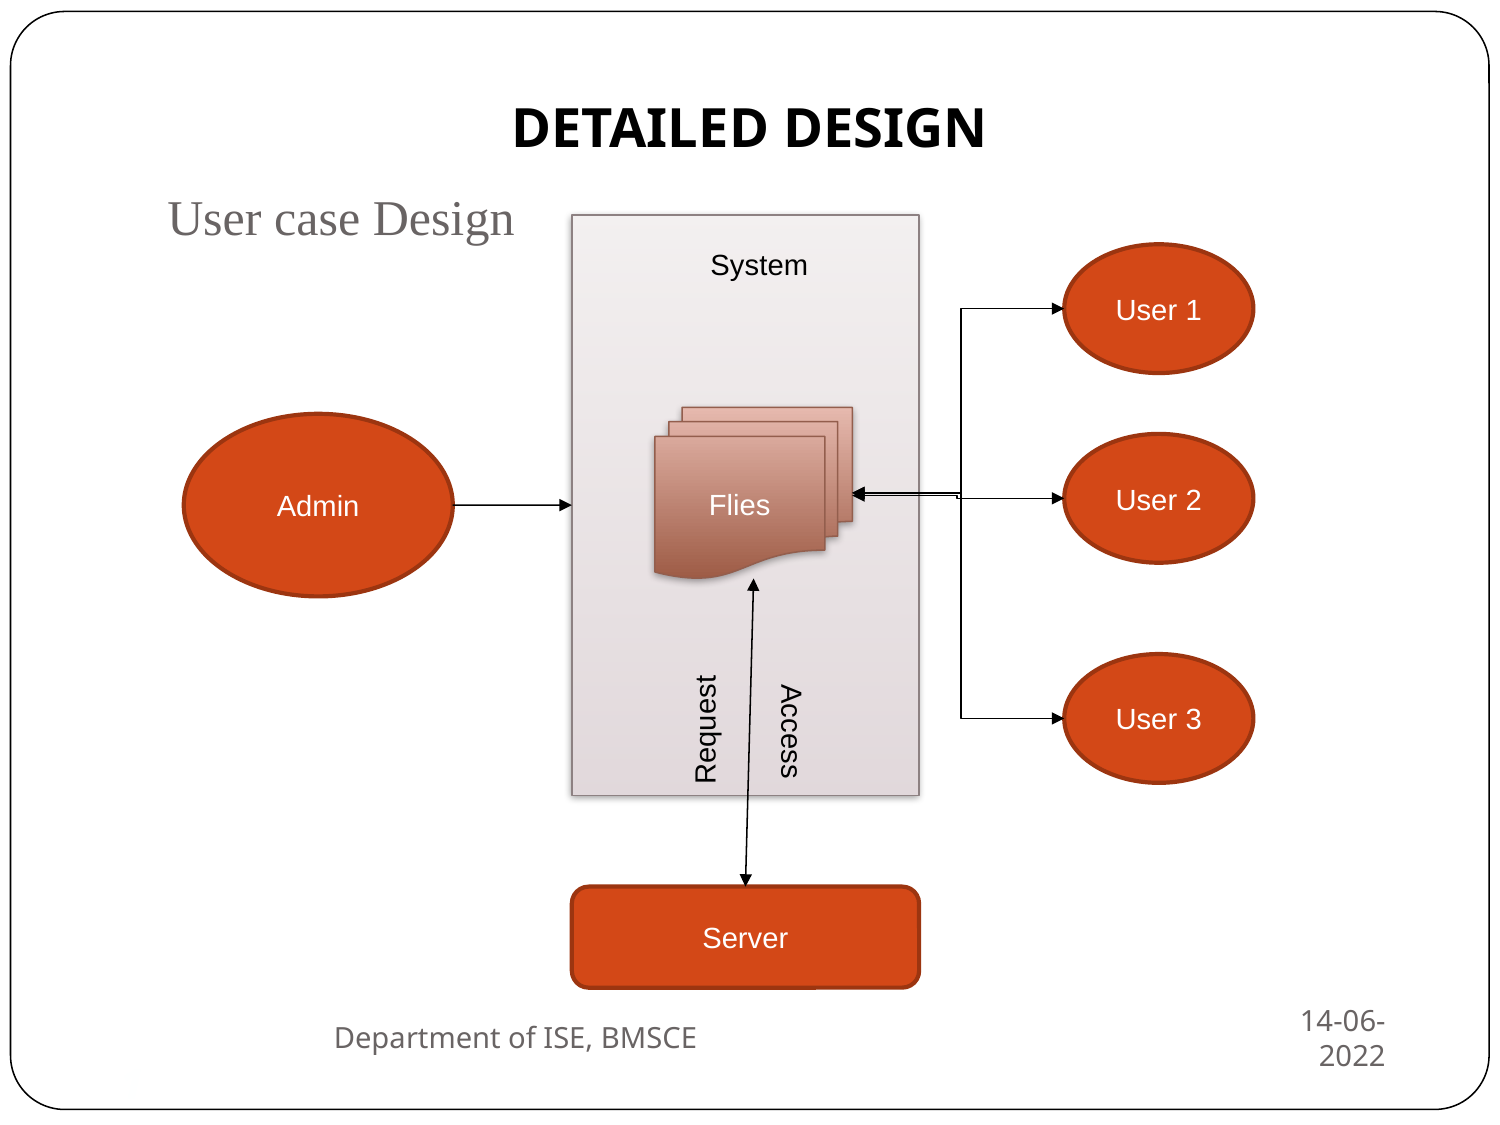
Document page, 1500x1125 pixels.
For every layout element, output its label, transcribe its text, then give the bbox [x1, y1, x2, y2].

text_box User 2 [1069, 431, 1256, 565]
text_box System [695, 238, 919, 289]
text_box User 1 [1062, 242, 1256, 376]
text_box [571, 214, 920, 796]
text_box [852, 506, 1065, 719]
text_box User 3 [1062, 651, 1256, 785]
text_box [739, 571, 746, 887]
text_box User case Design [59, 170, 623, 319]
text_box Access [768, 669, 819, 939]
text_box Request [679, 637, 729, 800]
text_box Flies [654, 406, 846, 579]
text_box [852, 308, 1065, 494]
footer Department of ISE, BMSCE [318, 1006, 1257, 1067]
slide_number 1 [83, 1052, 180, 1113]
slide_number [1257, 1006, 1401, 1067]
text_box Admin [181, 411, 455, 599]
list DETAILED DESIGN [112, 78, 1350, 223]
text_box Server [569, 884, 922, 990]
